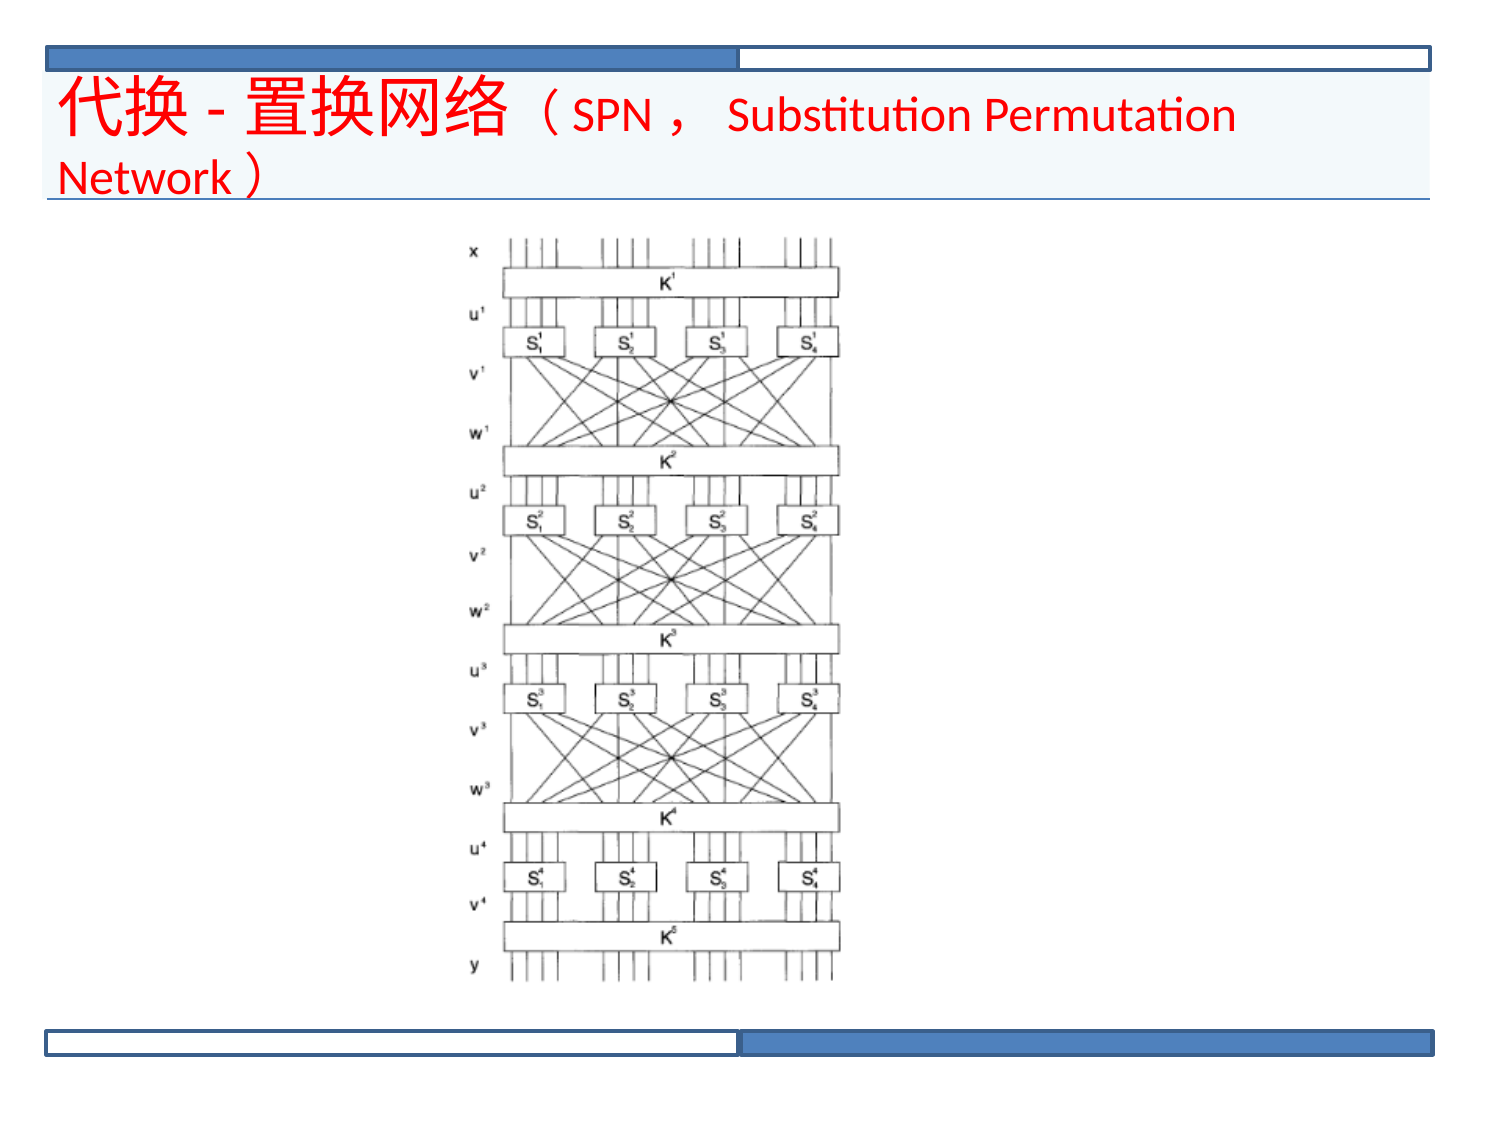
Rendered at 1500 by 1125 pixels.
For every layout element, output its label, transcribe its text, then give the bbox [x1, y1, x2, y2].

text_box [45, 45, 736, 72]
picture [442, 219, 869, 997]
title 代换-置换网络（SPN，Substitution Permutation Network） [42, 70, 1430, 200]
text_box [740, 1029, 1435, 1057]
text_box [736, 45, 1432, 72]
text_box [44, 1029, 740, 1057]
